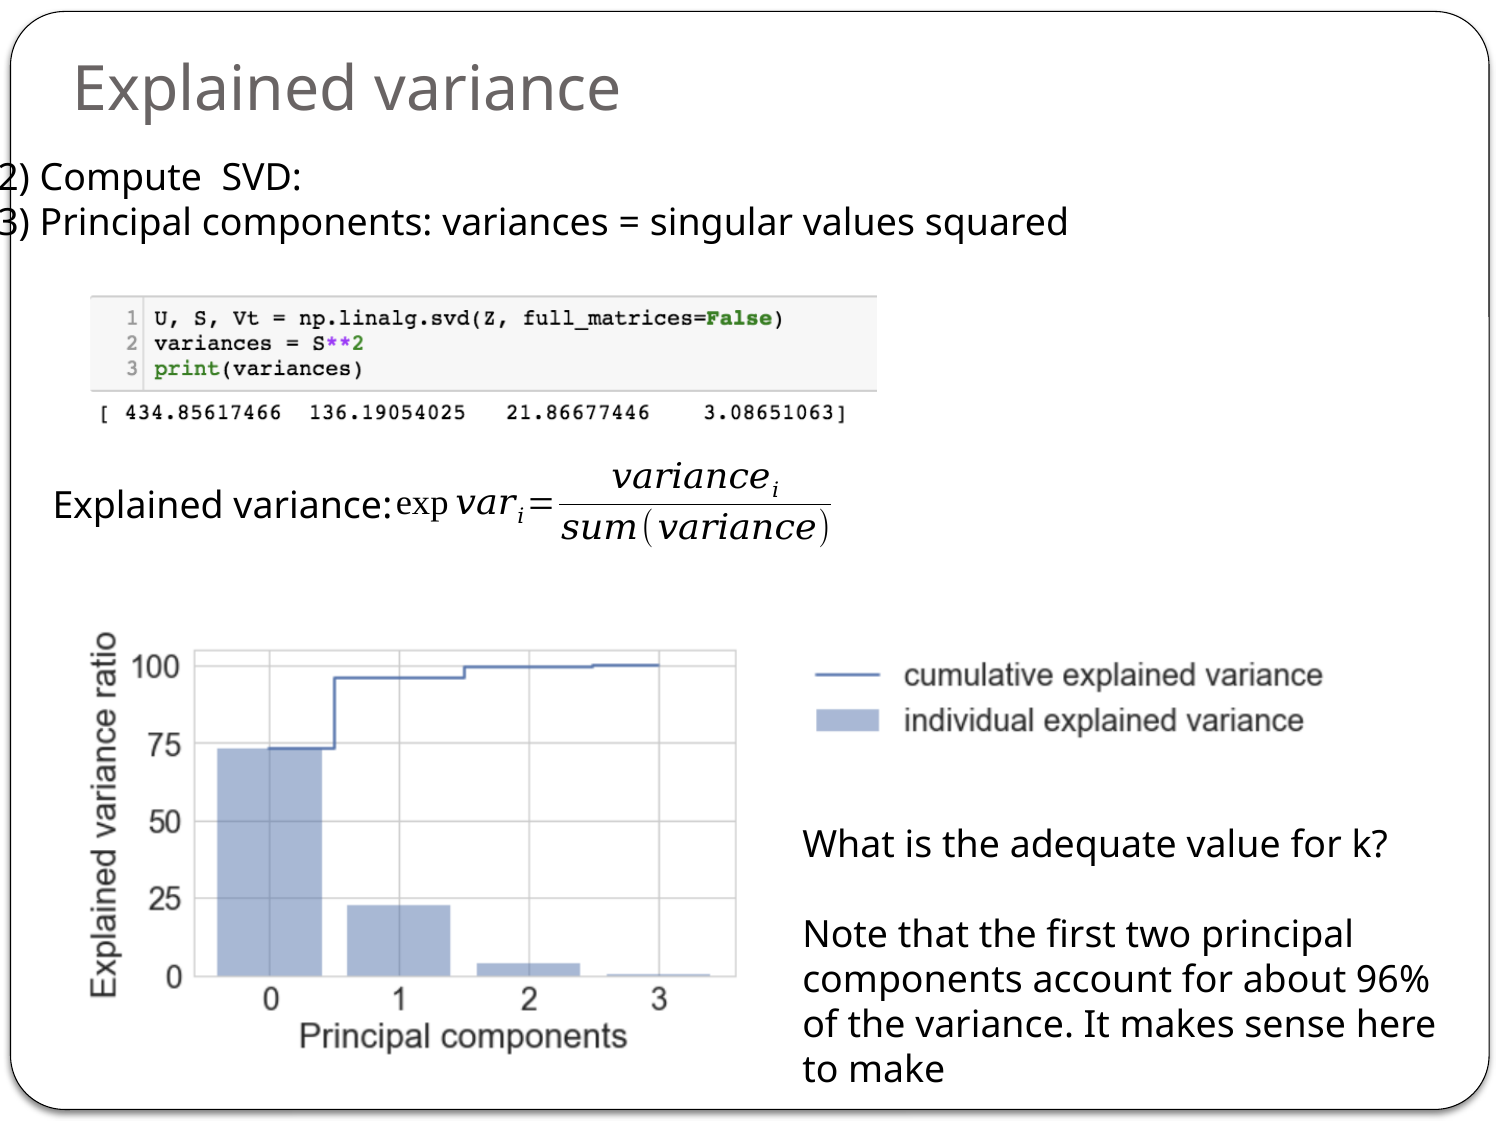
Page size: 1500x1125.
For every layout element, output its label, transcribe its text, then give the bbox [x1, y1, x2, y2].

text_box Explained variance: [37, 473, 417, 533]
picture [86, 286, 877, 436]
picture [54, 610, 1378, 1063]
text_box Explained variance [57, 40, 1400, 130]
